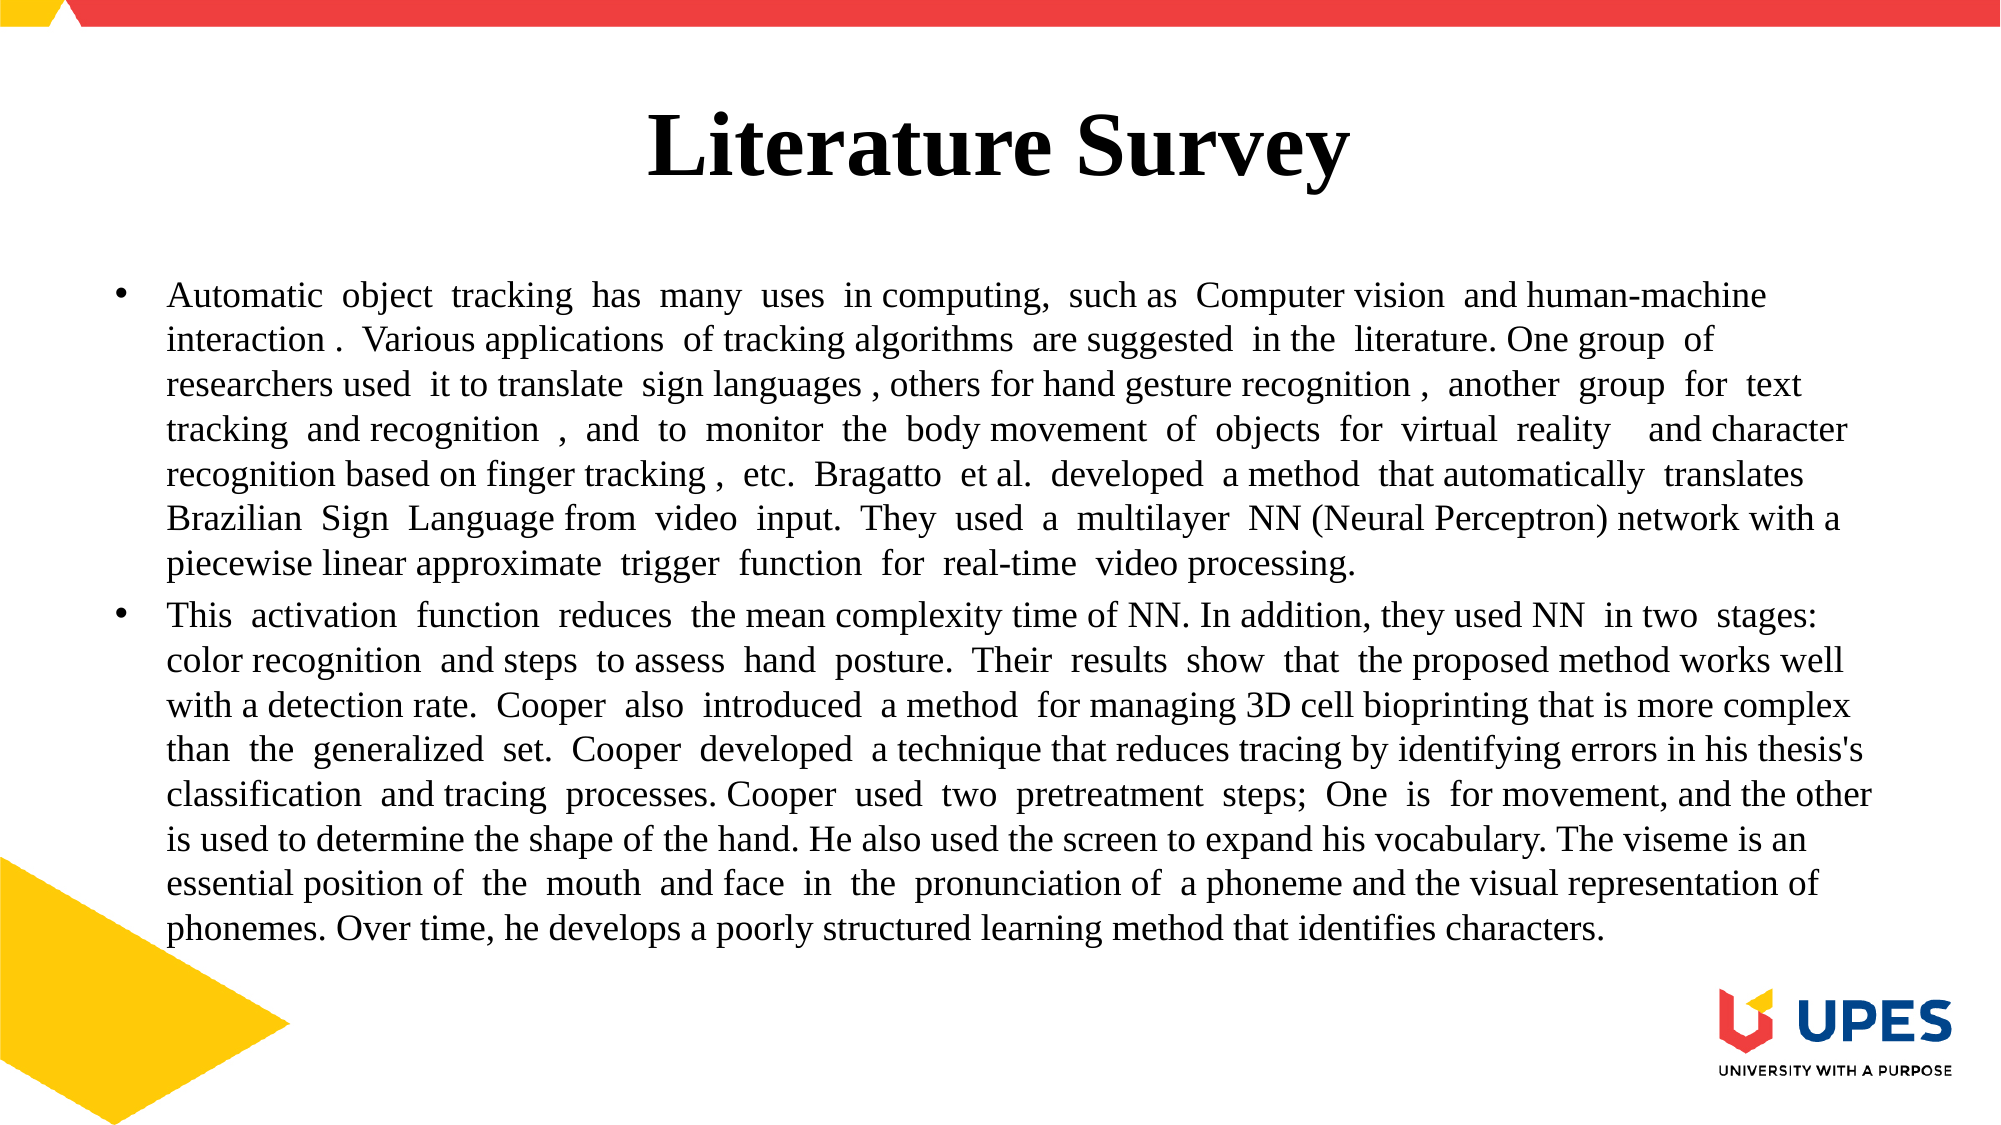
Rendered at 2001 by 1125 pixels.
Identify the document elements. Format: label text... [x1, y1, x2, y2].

title Literature Survey [99, 45, 1900, 233]
picture [0, 0, 2001, 1125]
list Automatic object tracking has many uses in computing, such as Computer vision and human-machine interaction . Various applications of tracking algorithms are suggested in the literature. One group of researchers used it to translate sign languages , others for hand gesture recognition , another group for text tracking and recognition , and to monitor the body movement of objects for virtual reality and character recognition based on finger tracking , etc. Bragatto et al. developed a method that automatically translates Brazilian Sign Language from video input. They used a multilayer NN (Neural Perceptron) network with a piecewise linear approximate trigger function for real-time video processing. This activation function reduces the mean complexity time of NN. In addition, they used NN in two stages: color recognition and steps to assess hand posture. Their results show that the proposed method works well with a detection rate. Cooper also introduced a method for managing 3D cell bioprinting that is more complex than the generalized set. Cooper developed a technique that reduces tracing by identifying errors in his thesis's classification and tracing processes. Cooper used two pretreatment steps; One is for movement, and the other is used to determine the shape of the hand. He also used the screen to expand his vocabulary. The viseme is an essential position of the mouth and face in the pronunciation of a phoneme and the visual representation of phonemes. Over time, he develops a poorly structured learning method that identifies characters. [99, 262, 1900, 1005]
